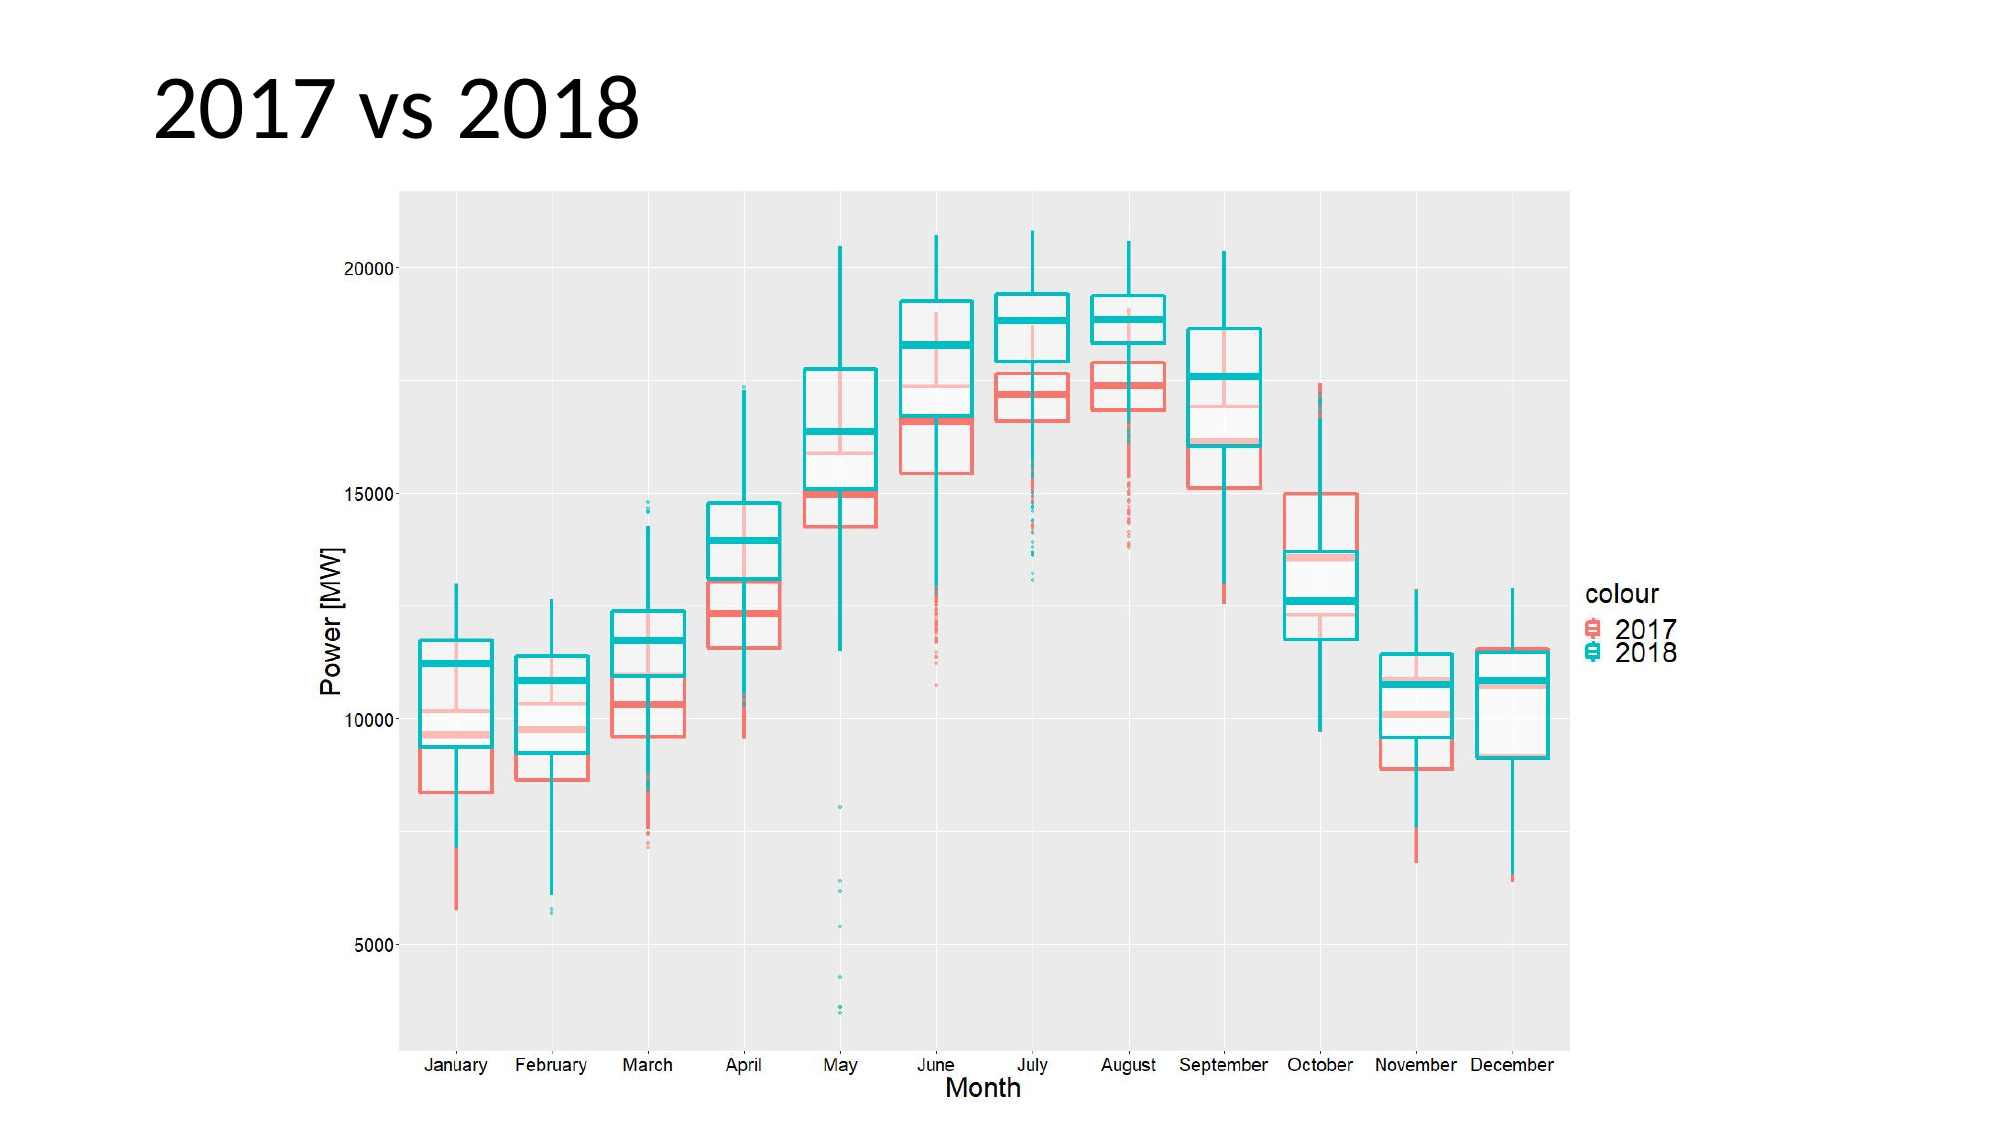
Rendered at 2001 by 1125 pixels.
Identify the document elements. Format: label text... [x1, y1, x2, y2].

picture [312, 186, 1688, 1103]
title 2017 vs 2018 [137, 0, 1863, 218]
